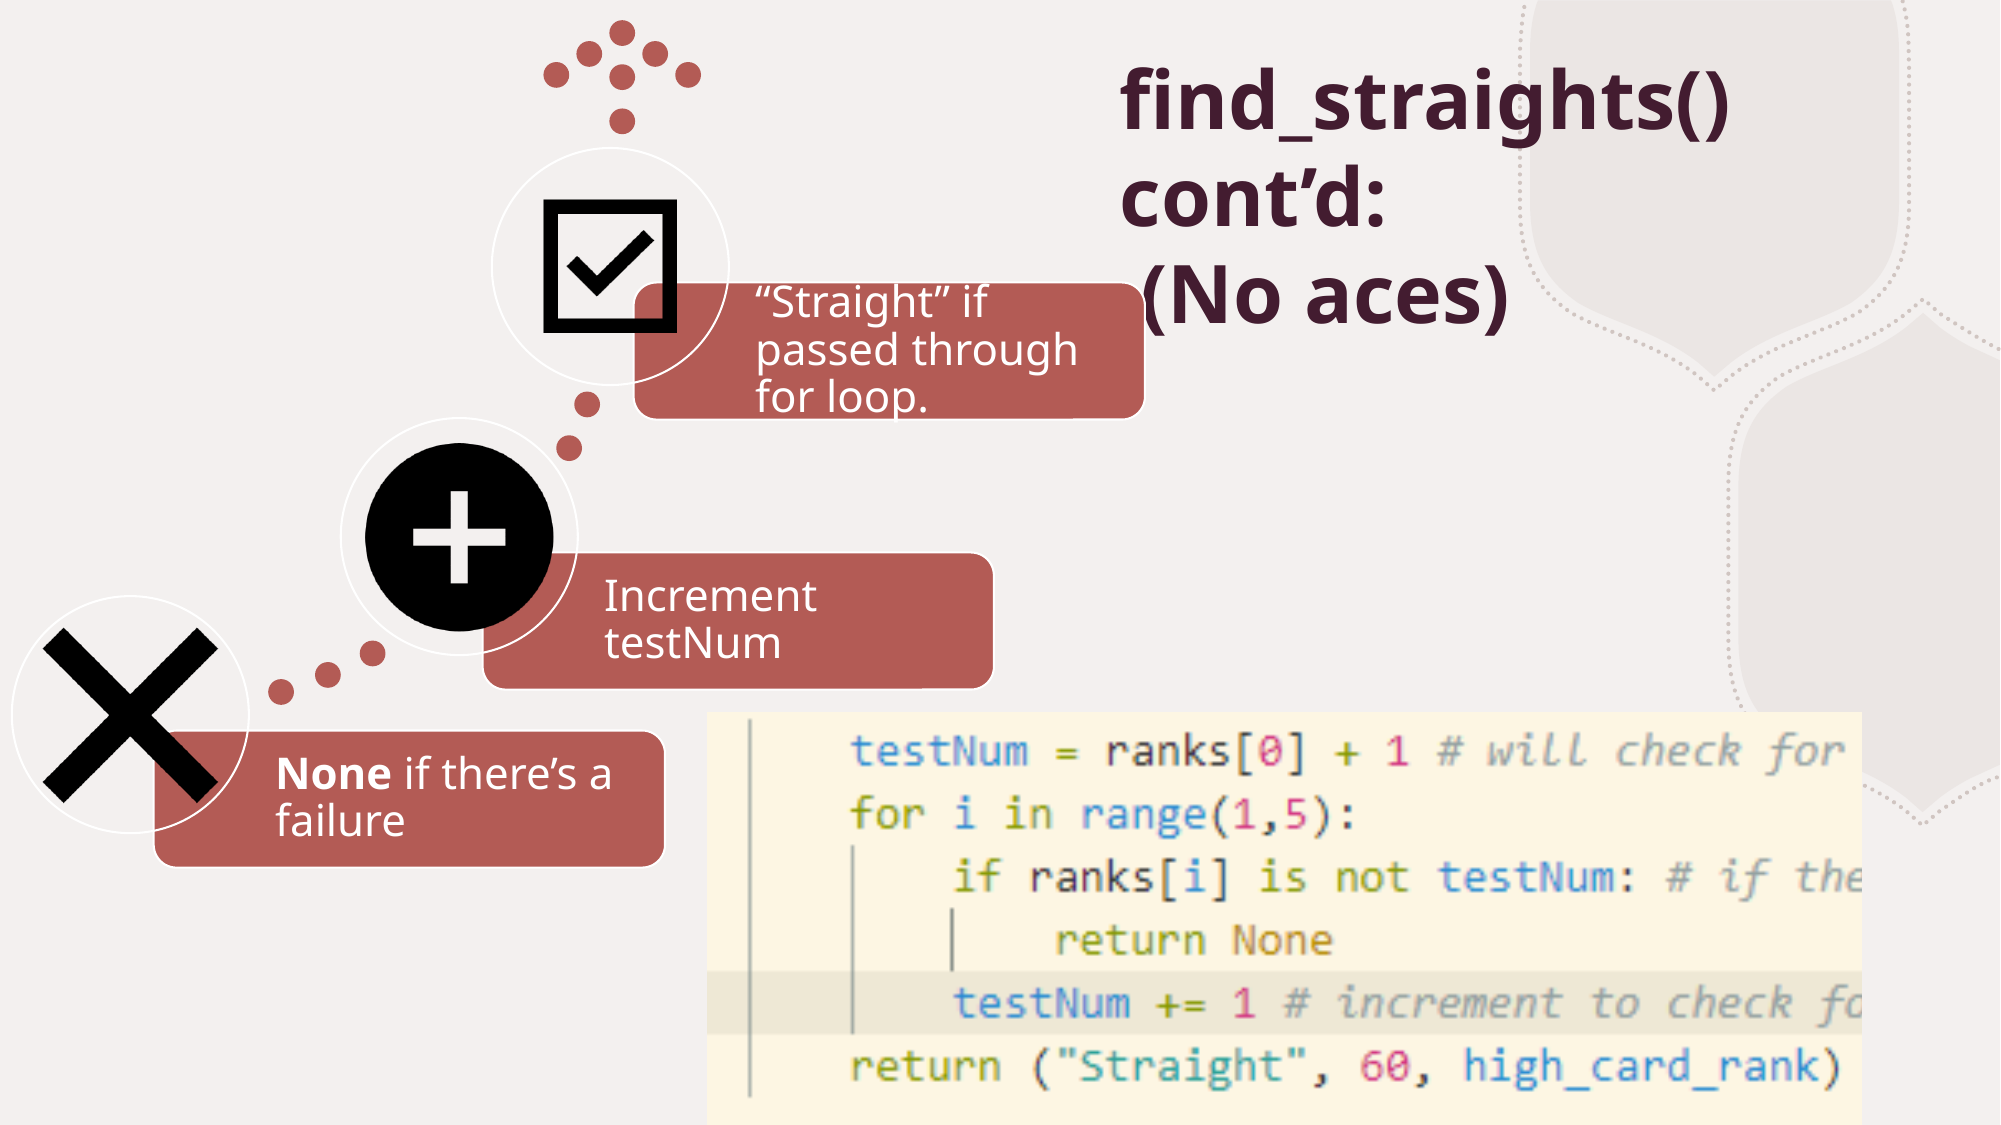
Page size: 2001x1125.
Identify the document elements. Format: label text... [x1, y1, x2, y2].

picture [707, 712, 1862, 1125]
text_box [0, 0, 1246, 889]
title find_straights() cont’d: (No aces) [1246, 40, 1862, 348]
